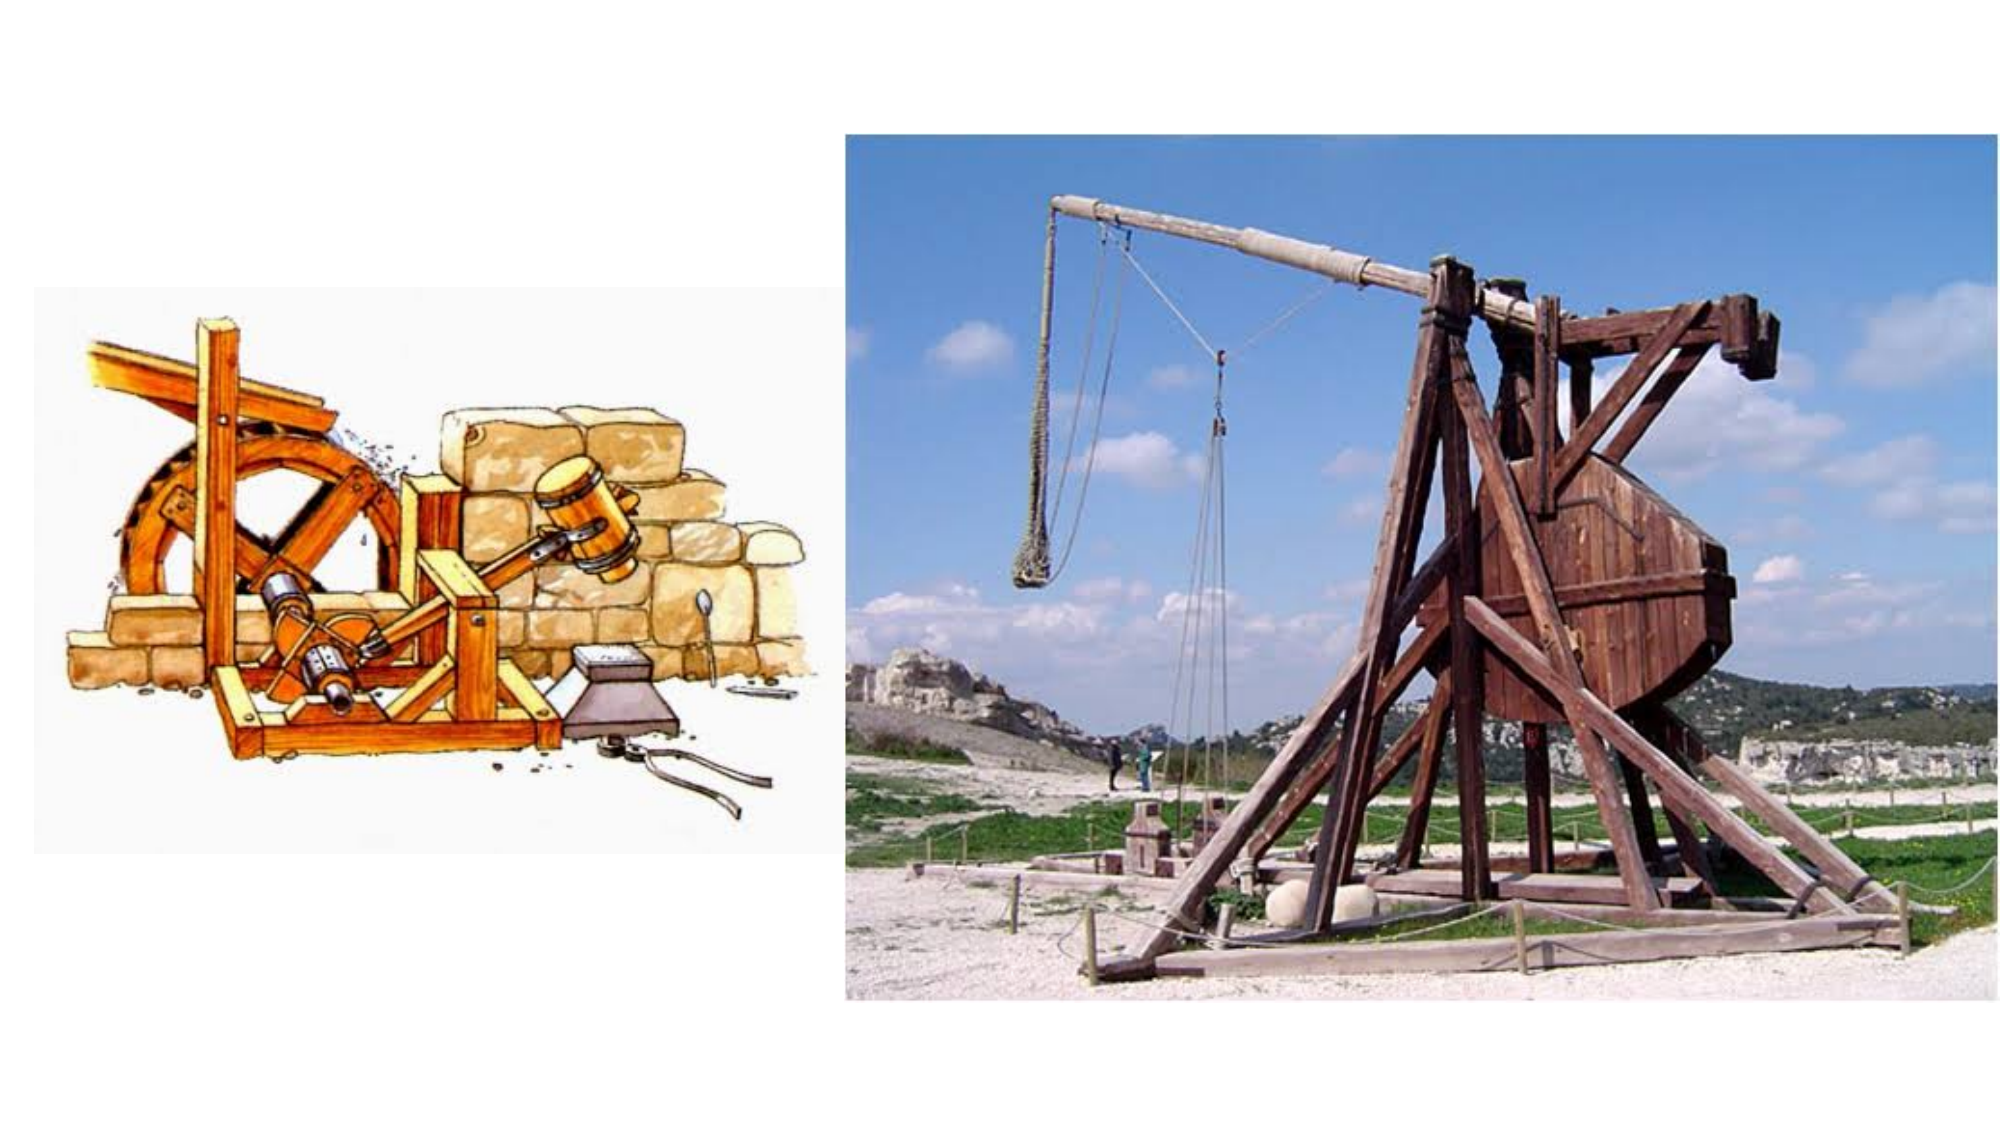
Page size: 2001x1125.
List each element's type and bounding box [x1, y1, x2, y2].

picture [34, 133, 2000, 1003]
